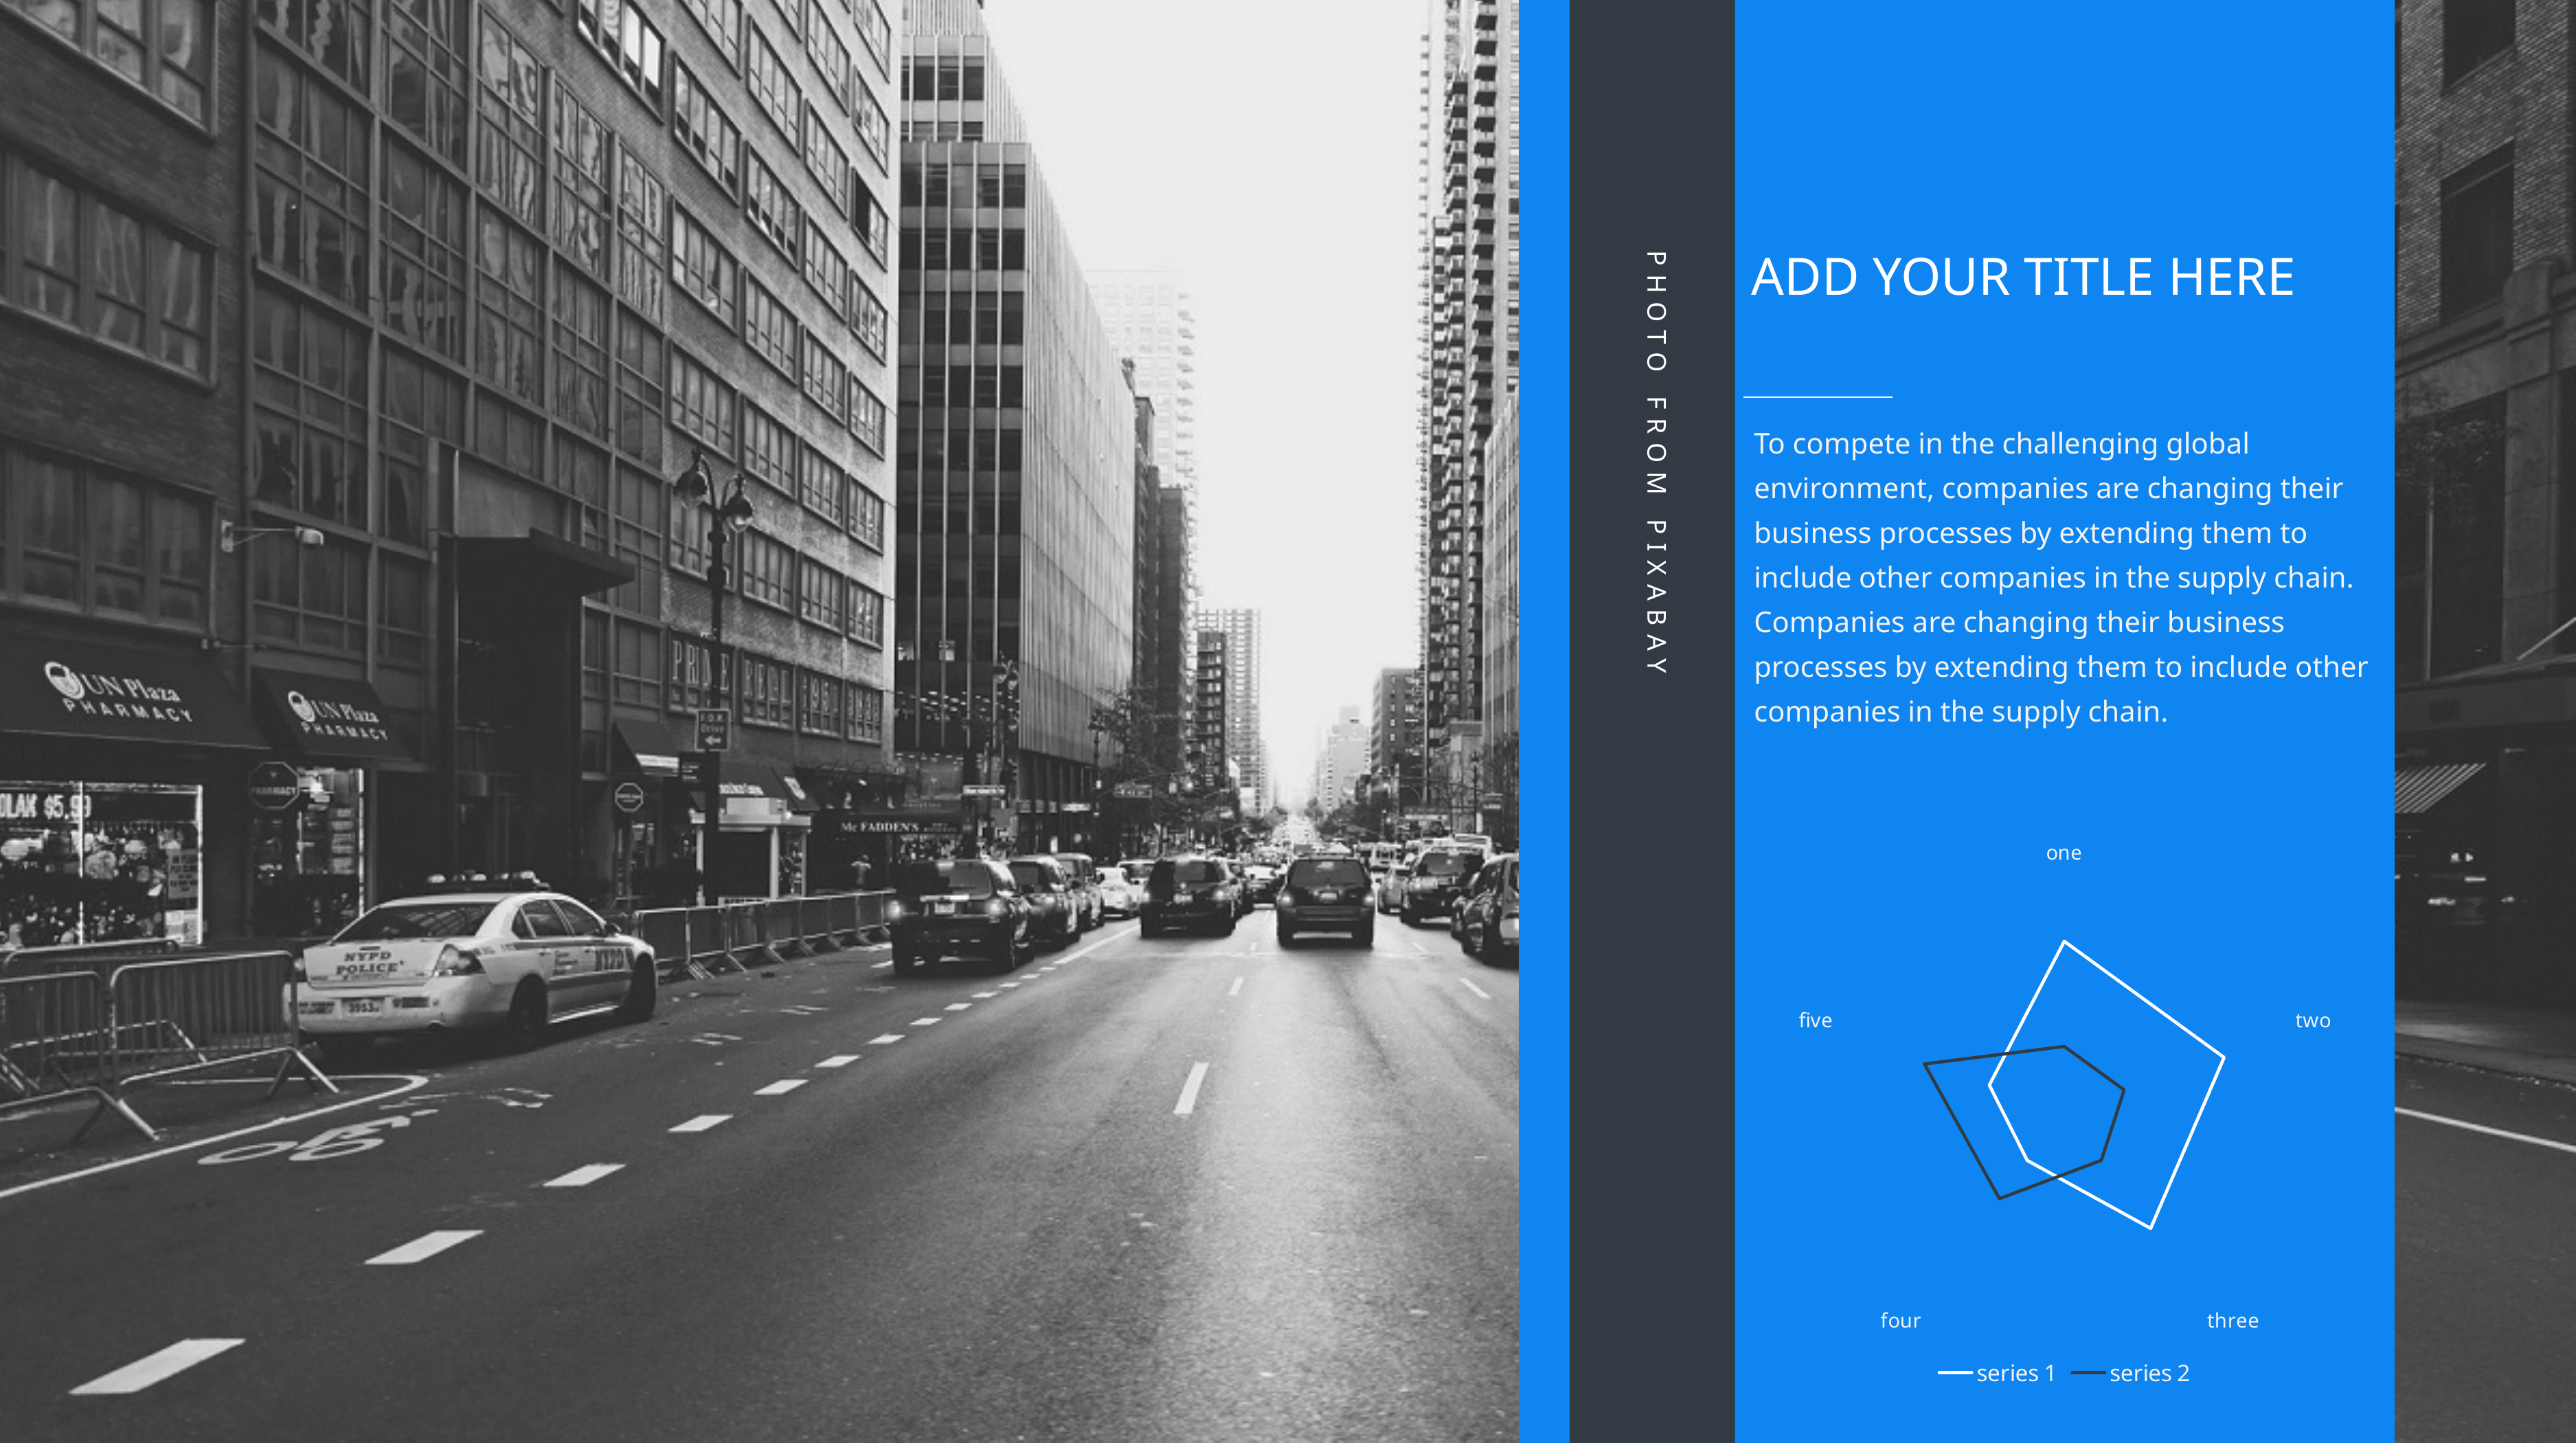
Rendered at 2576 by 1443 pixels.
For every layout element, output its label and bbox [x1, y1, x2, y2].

text_box [1735, 0, 2576, 1443]
text_box [1518, 0, 1570, 1443]
text_box [1570, 0, 1735, 1443]
picture [0, 0, 1518, 1443]
